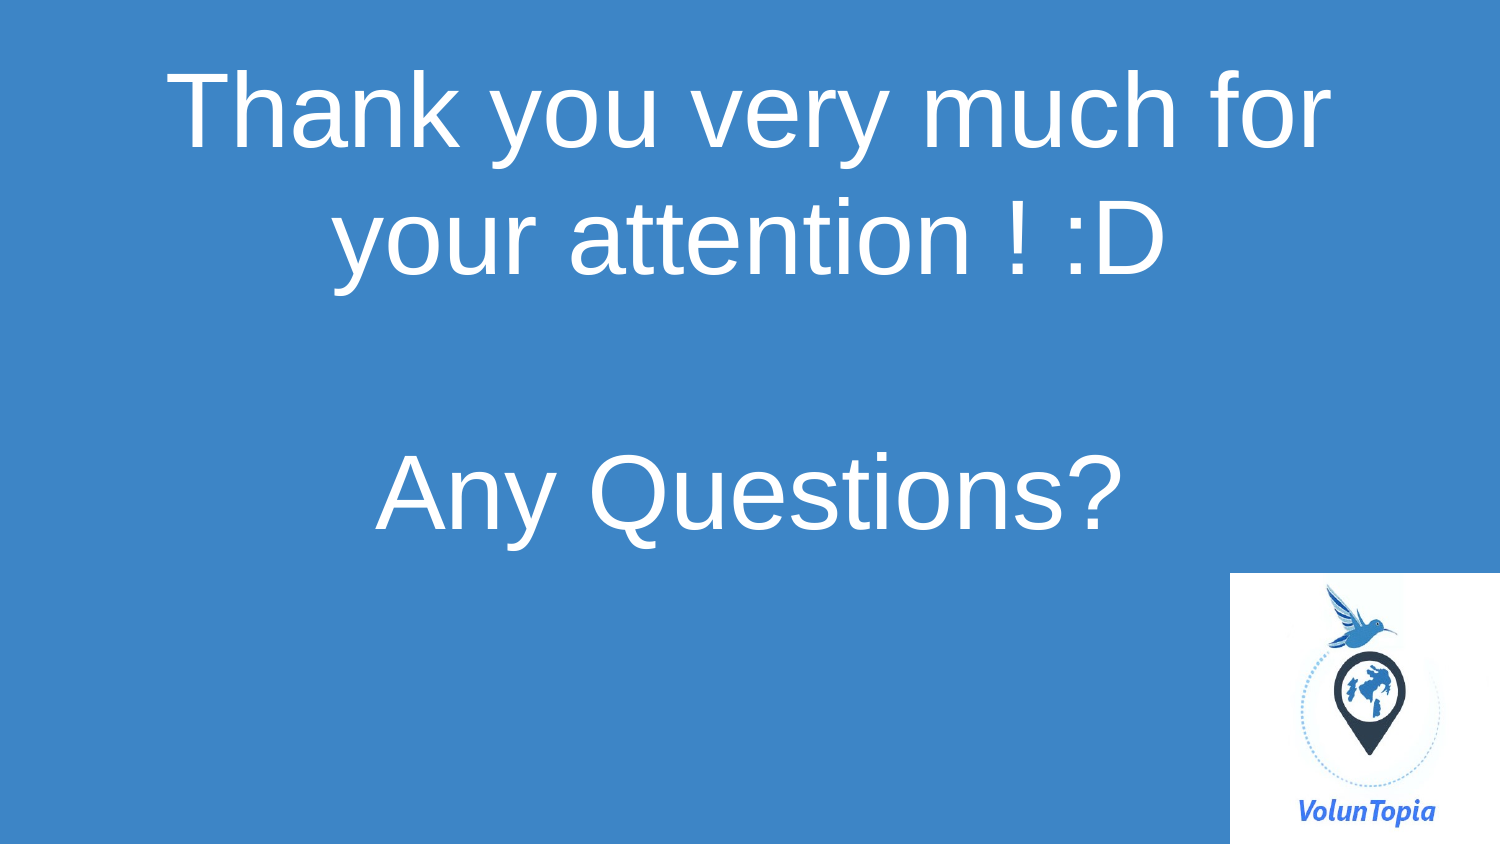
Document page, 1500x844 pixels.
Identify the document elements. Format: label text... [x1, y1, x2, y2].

title Thank you very much for your attention ! :D Any Questions? [51, 121, 1449, 260]
picture [1230, 573, 1500, 844]
